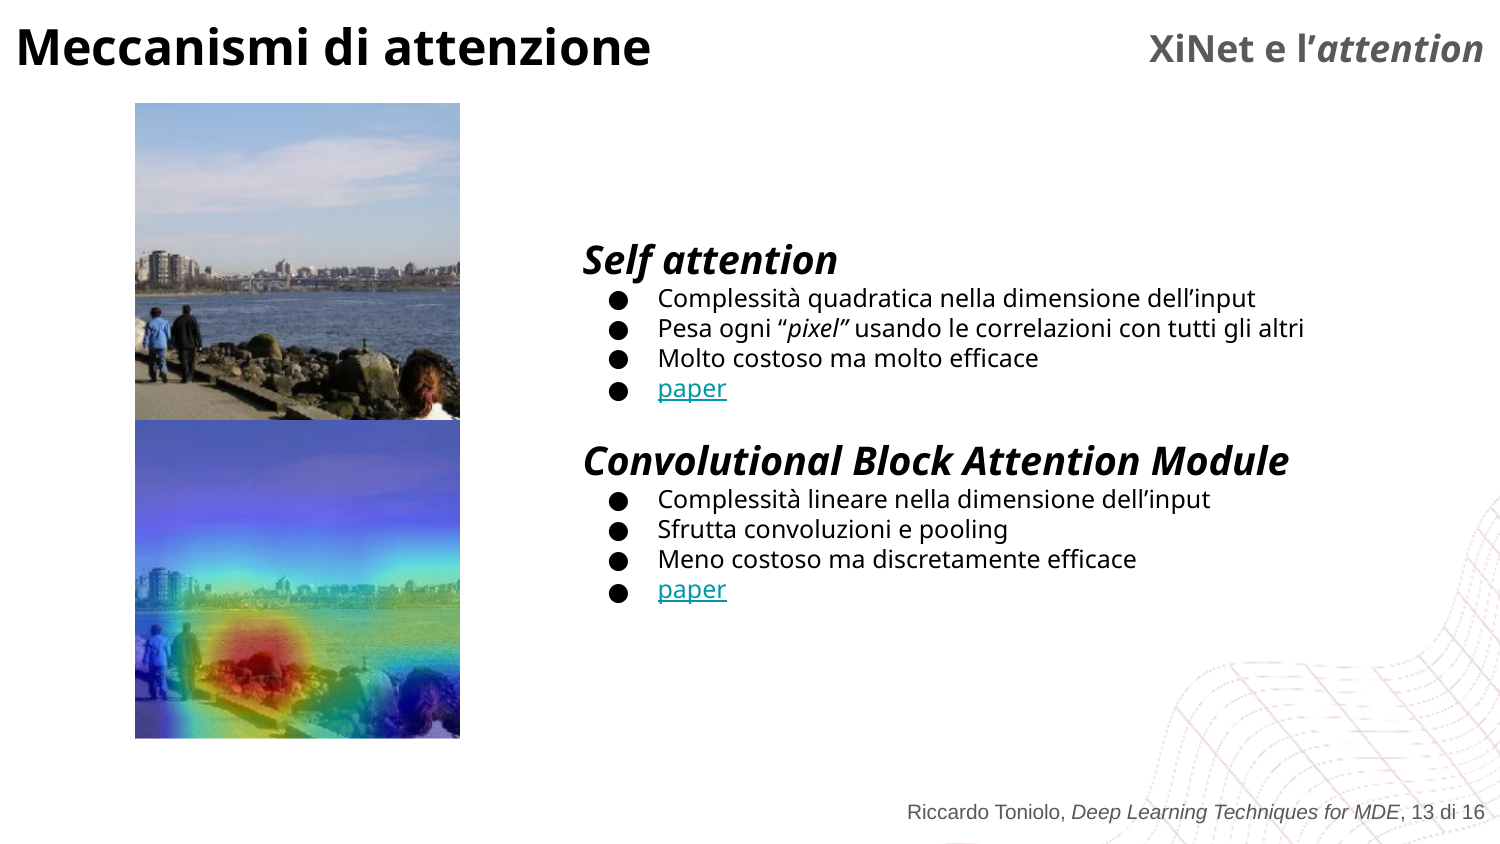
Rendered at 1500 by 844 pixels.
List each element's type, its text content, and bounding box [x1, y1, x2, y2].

slide_number Riccardo Toniolo, Deep Learning Techniques for MDE, 13 di 16 [0, 779, 966, 844]
picture [971, 573, 1500, 844]
text_box XiNet e l’attention [843, 9, 1500, 95]
text_box Meccanismi di attenzione [0, 0, 1020, 106]
picture [135, 103, 460, 741]
text_box Self attention Complessità quadratica nella dimensione dell’input Pesa ogni “pixel” usando le correlazioni con tutti gli altri Molto costoso ma molto efficace paper Convolutional Block Attention Module Complessità lineare nella dimensione dell’input Sfrutta convoluzioni e pooling Meno costoso ma discretamente efficace paper [567, 220, 1439, 622]
